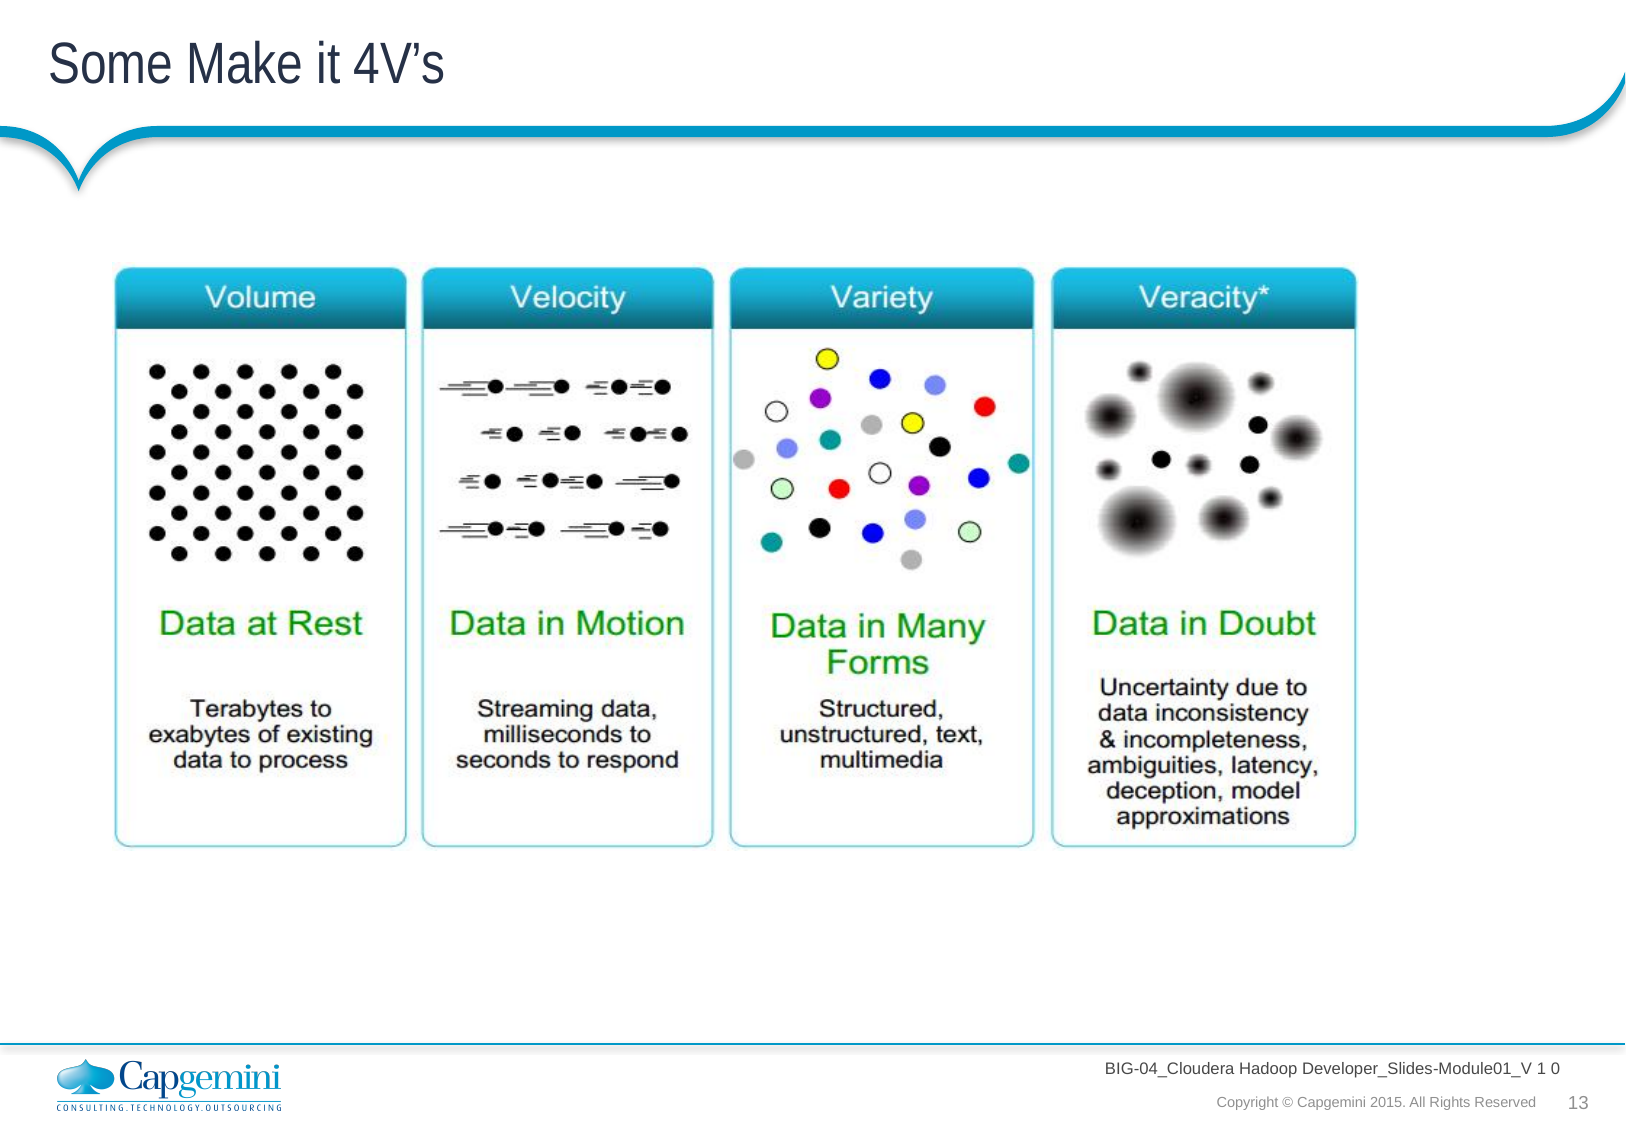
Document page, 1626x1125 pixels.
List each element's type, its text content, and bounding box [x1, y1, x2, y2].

picture [112, 262, 1359, 851]
title Some Make it 4V’s [0, 0, 1625, 132]
picture [57, 1059, 281, 1111]
